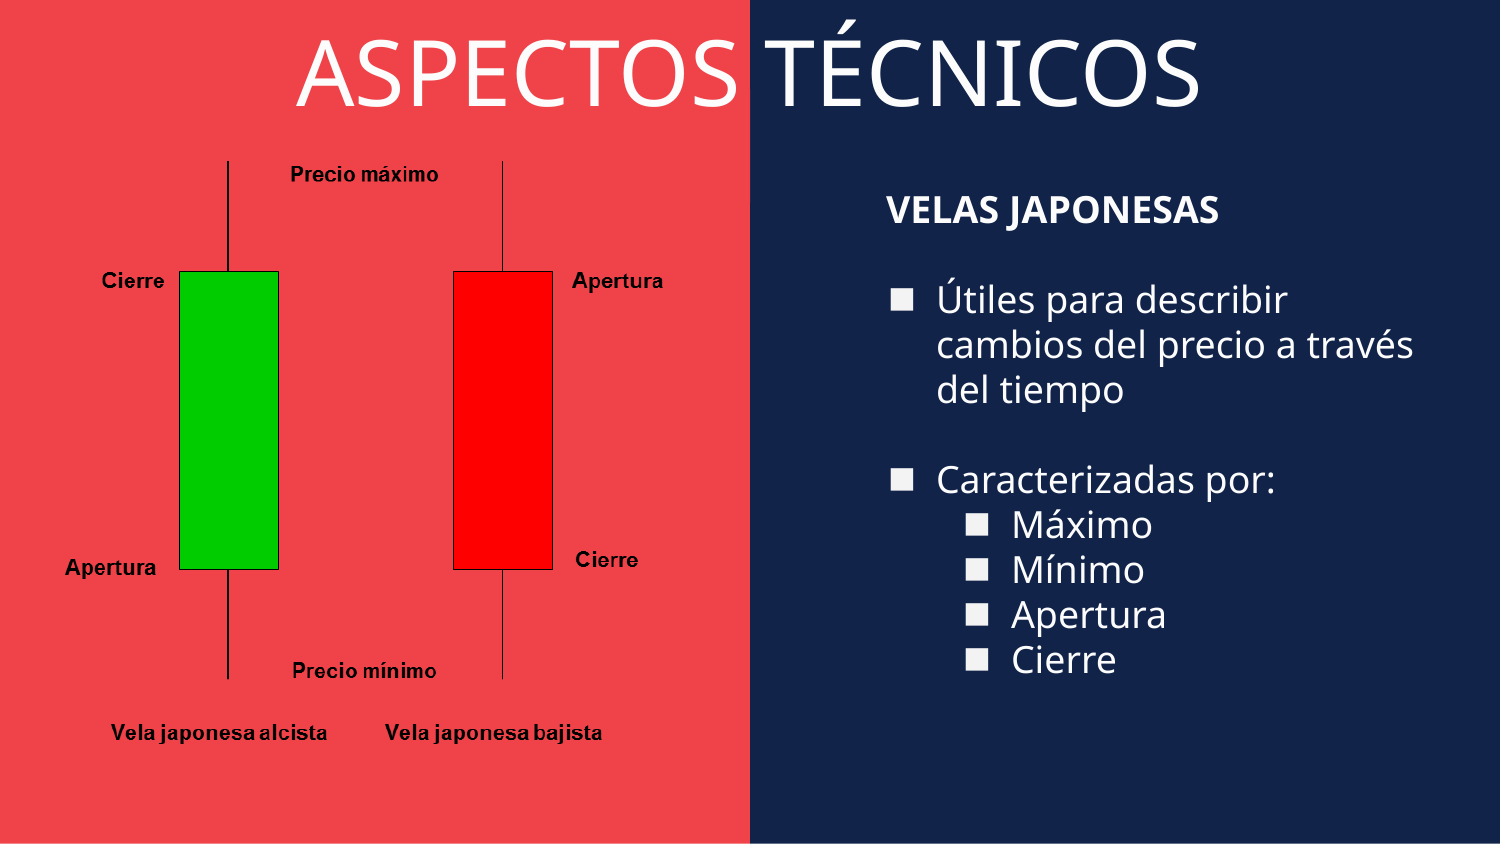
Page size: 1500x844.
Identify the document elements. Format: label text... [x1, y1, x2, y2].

picture [0, 153, 751, 758]
text_box VELAS JAPONESAS Útiles para describir cambios del precio a través del tiempo Caracterizadas por: Máximo Mínimo Apertura Cierre [846, 171, 1454, 673]
text_box ASPECTOS TÉCNICOS [225, 0, 1275, 95]
